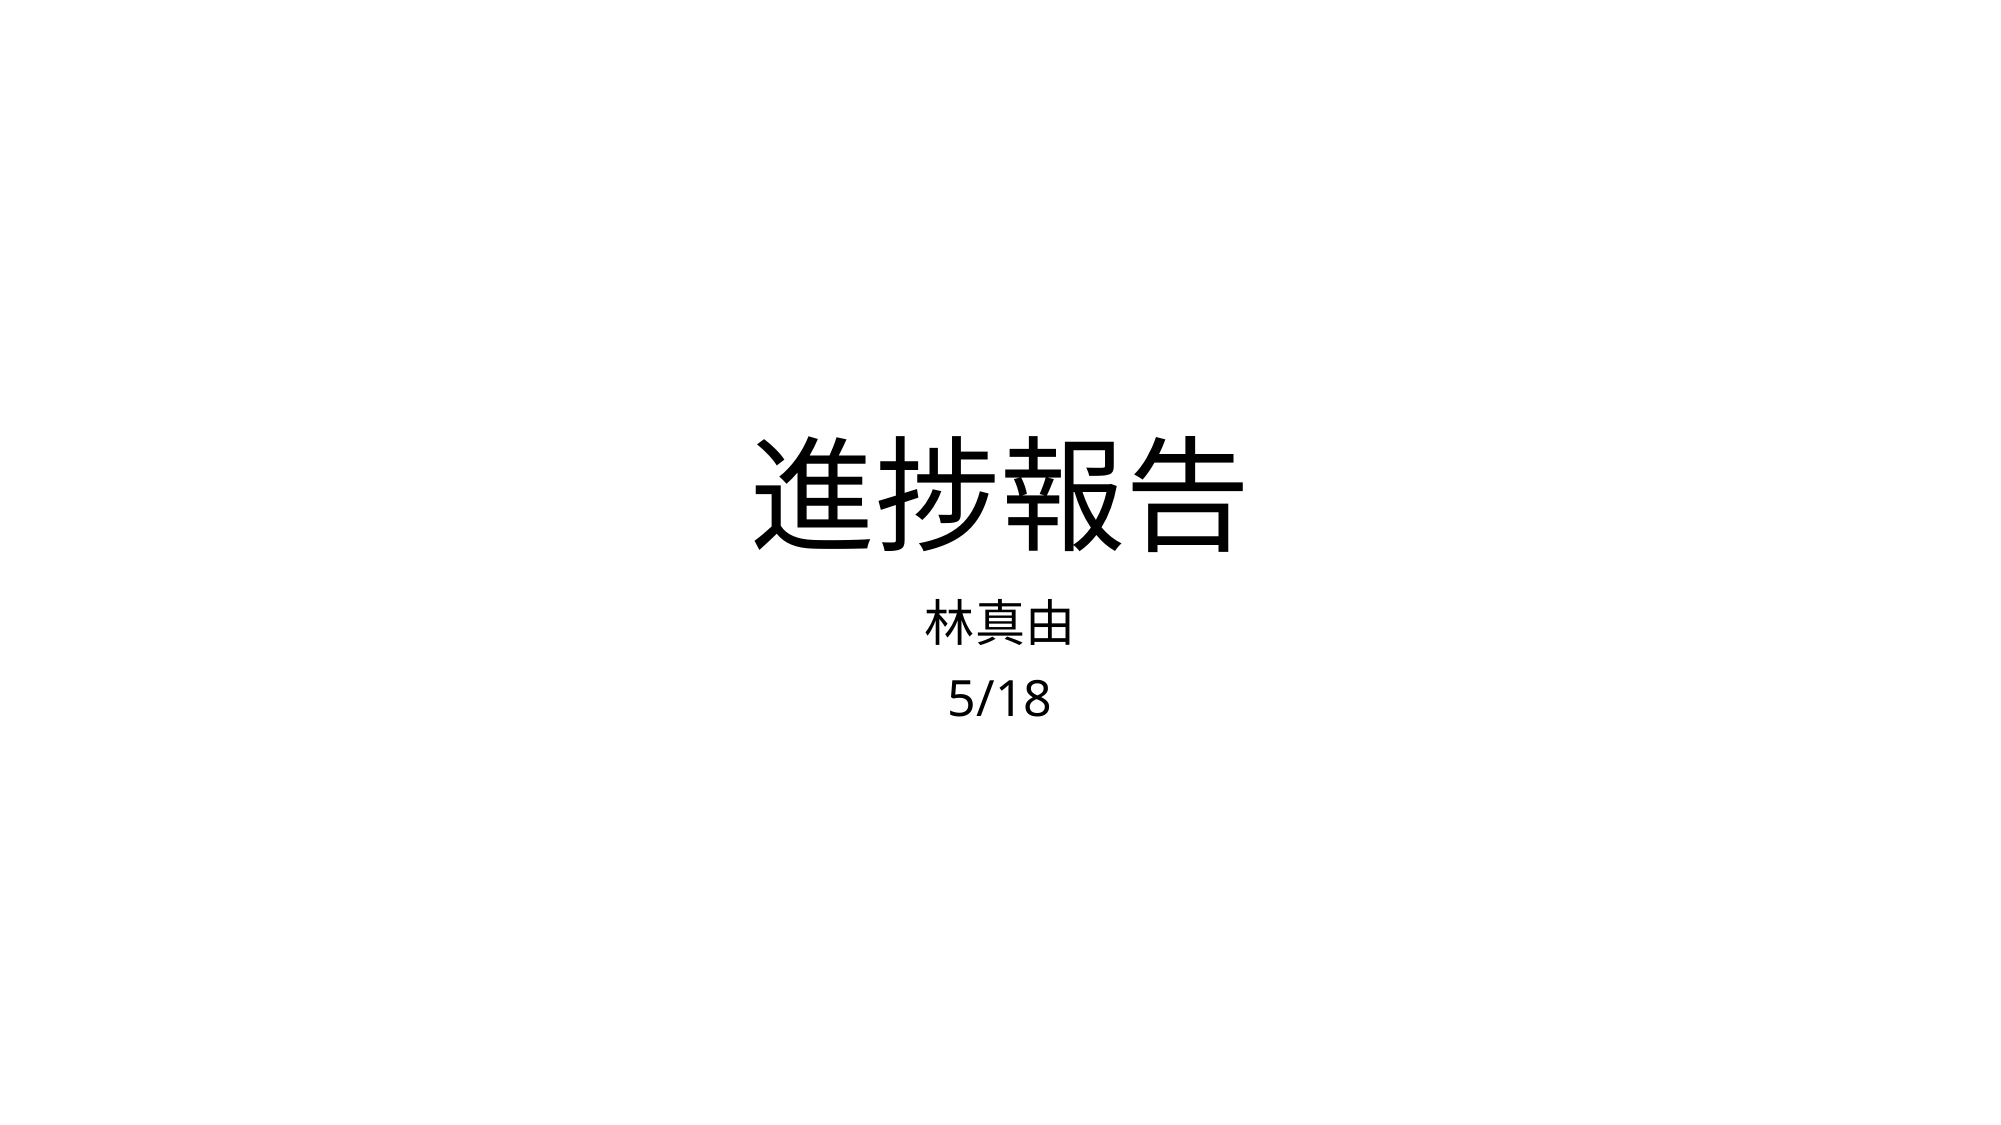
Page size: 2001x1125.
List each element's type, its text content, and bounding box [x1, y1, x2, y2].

title 進捗報告 [249, 184, 1750, 576]
subtitle 林真由 5/18 [249, 590, 1750, 863]
